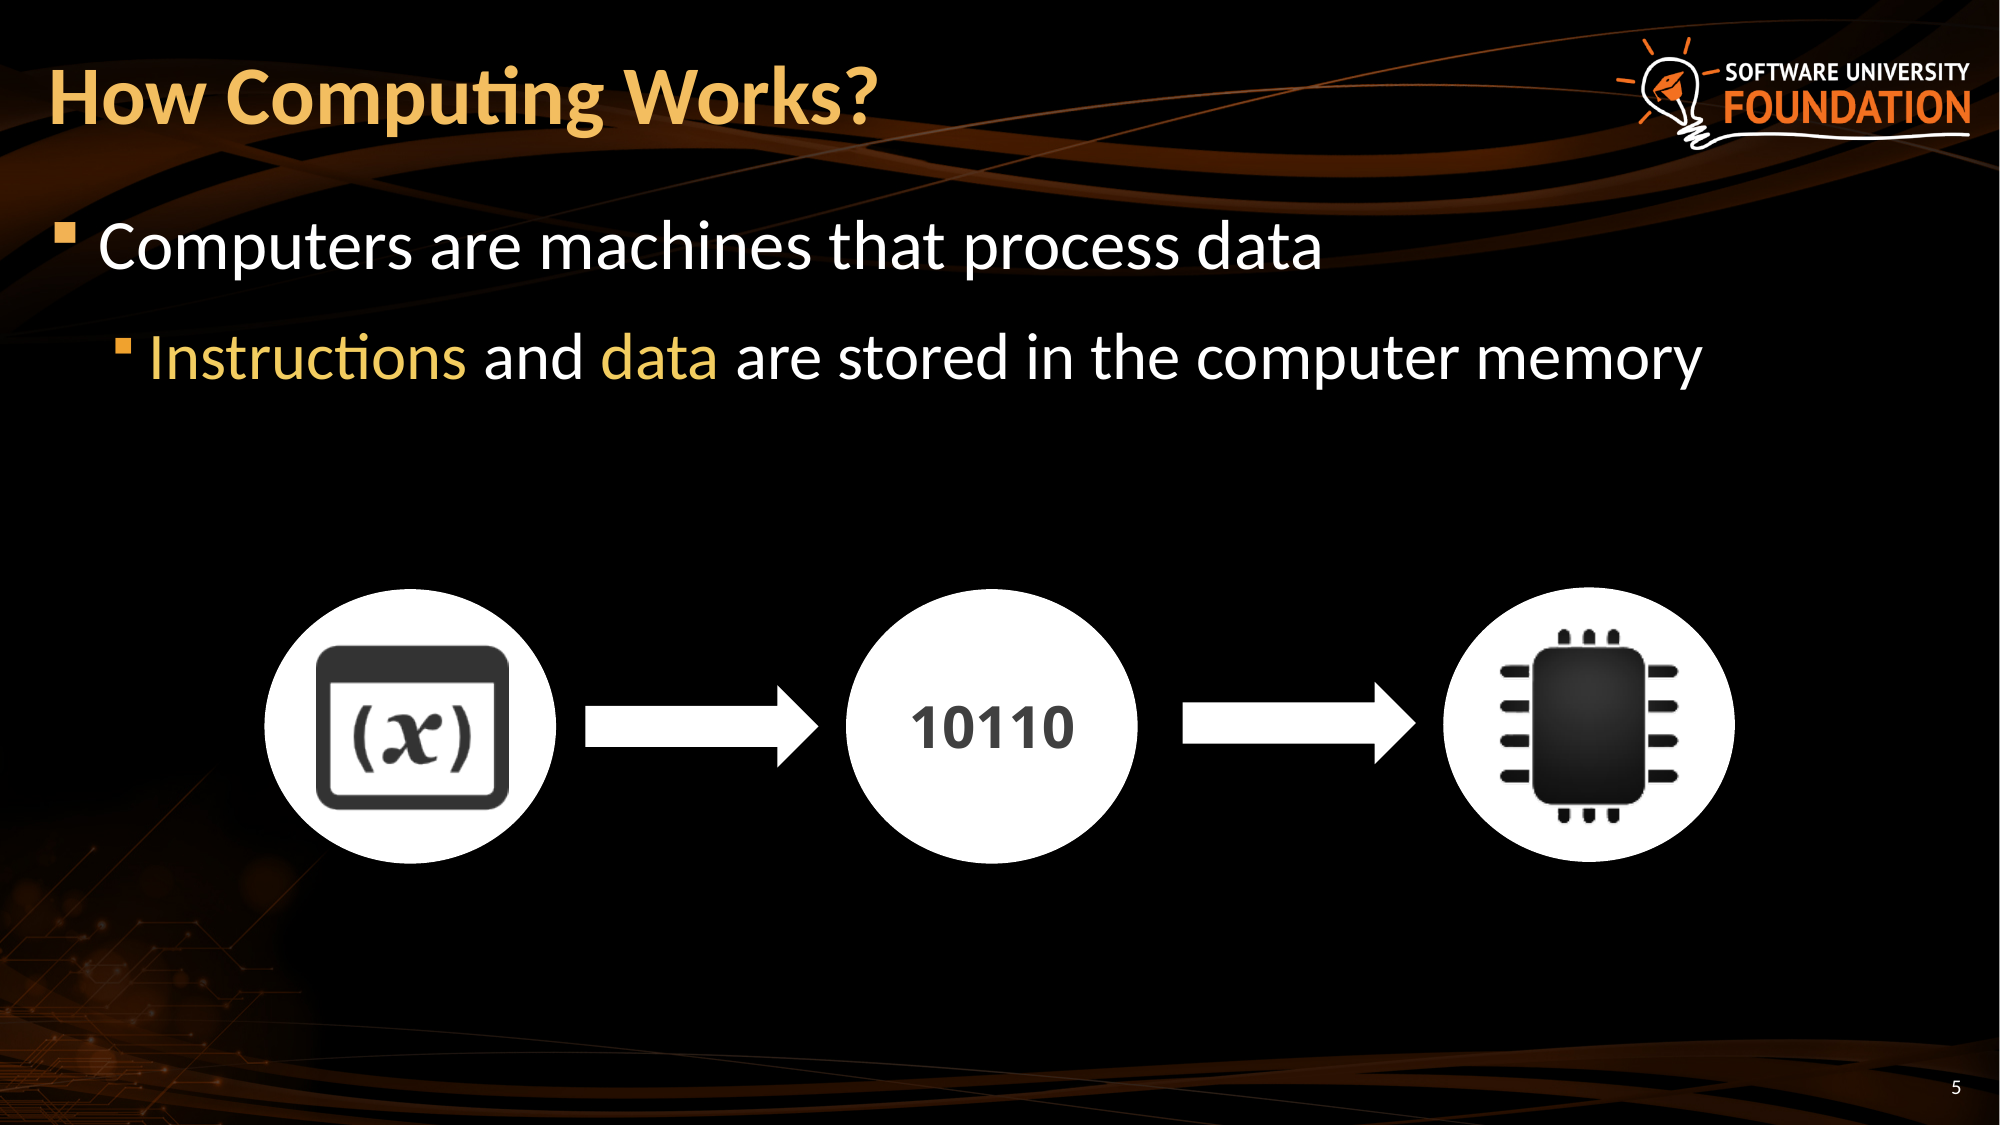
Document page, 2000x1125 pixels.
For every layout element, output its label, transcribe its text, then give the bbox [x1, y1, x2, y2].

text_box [264, 587, 1735, 864]
list Computers are machines that process data Instructions and data are stored in the computer memory [31, 188, 1968, 1103]
picture [0, 0, 2000, 1125]
title How Computing Works? [30, 6, 1602, 189]
